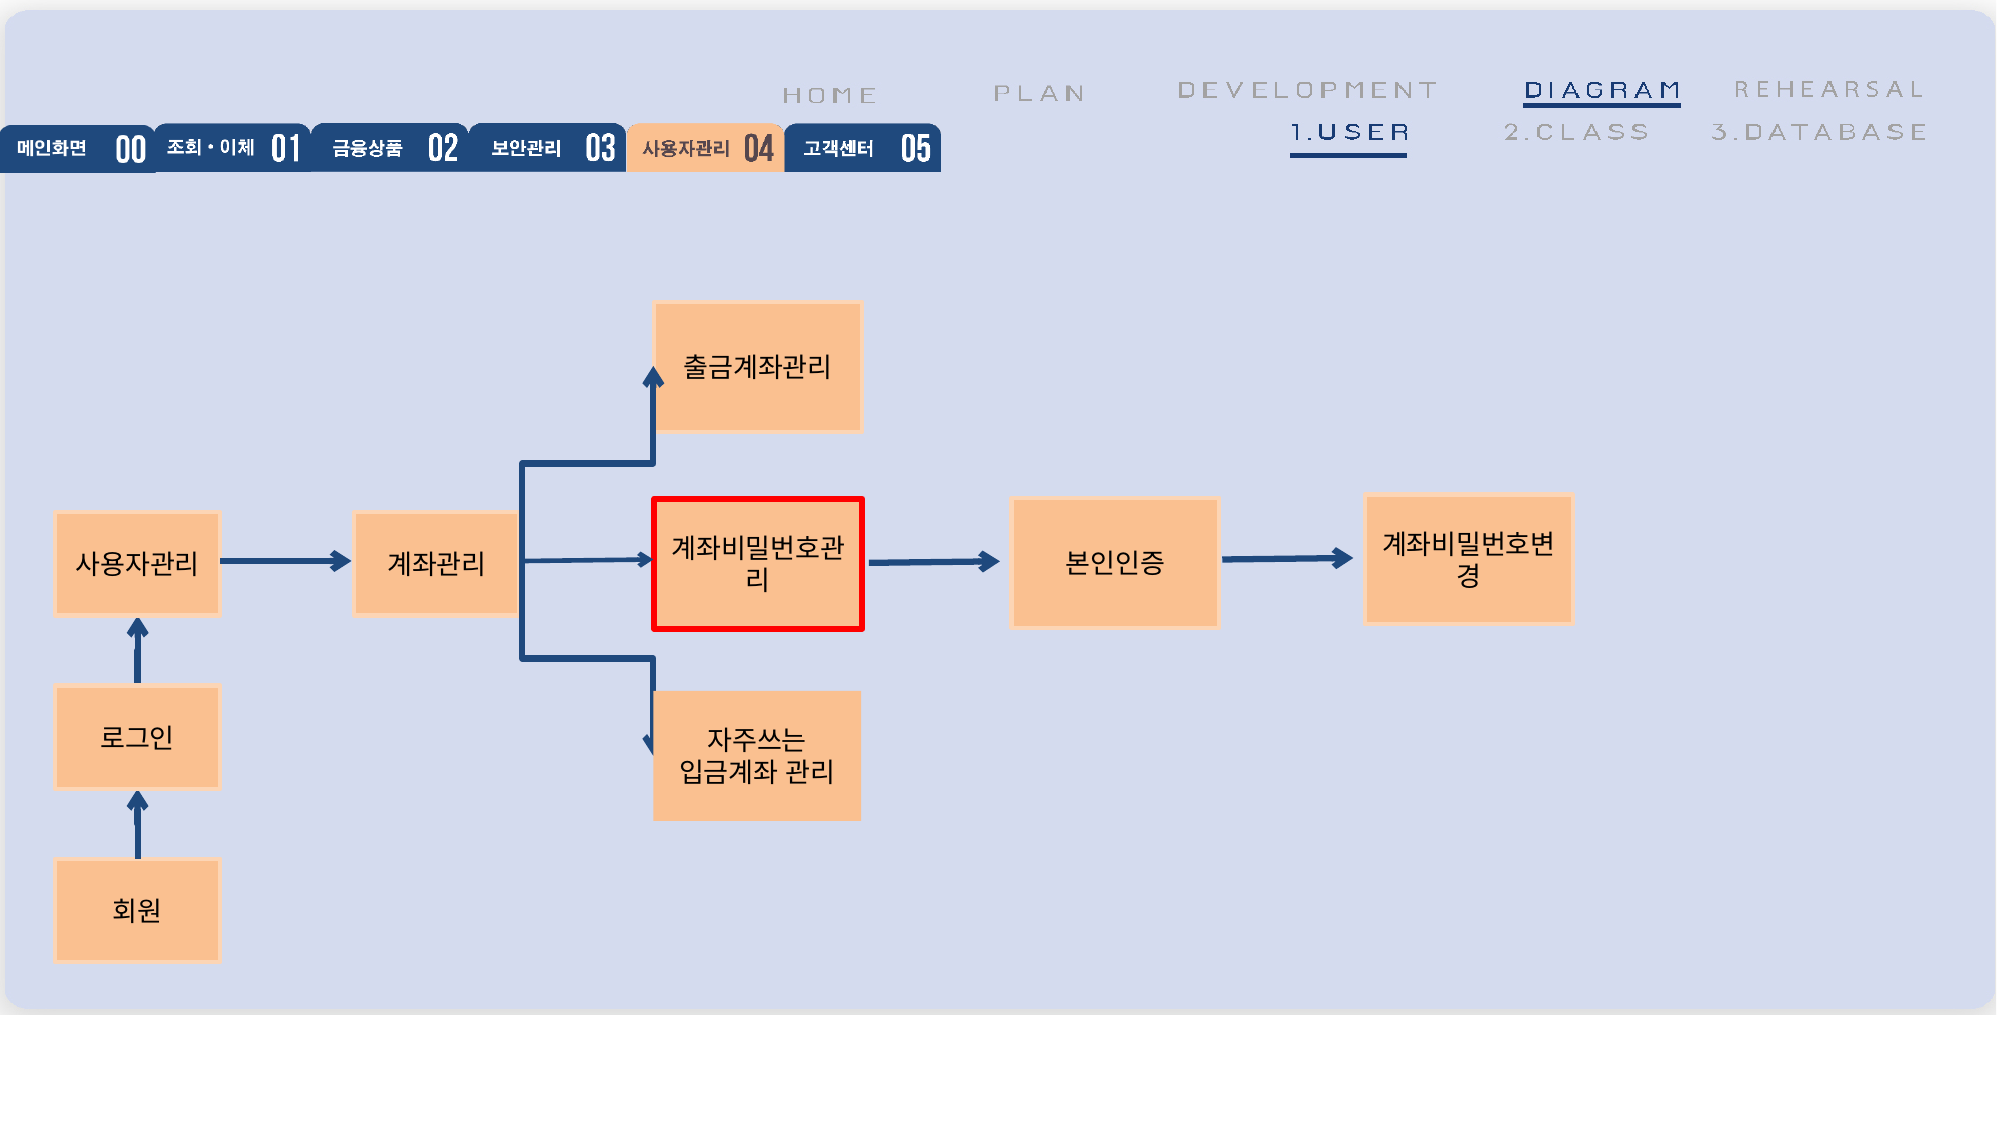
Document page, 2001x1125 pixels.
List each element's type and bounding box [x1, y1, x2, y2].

text_box [521, 365, 654, 757]
text_box [54, 512, 221, 963]
picture [0, 0, 1997, 1015]
